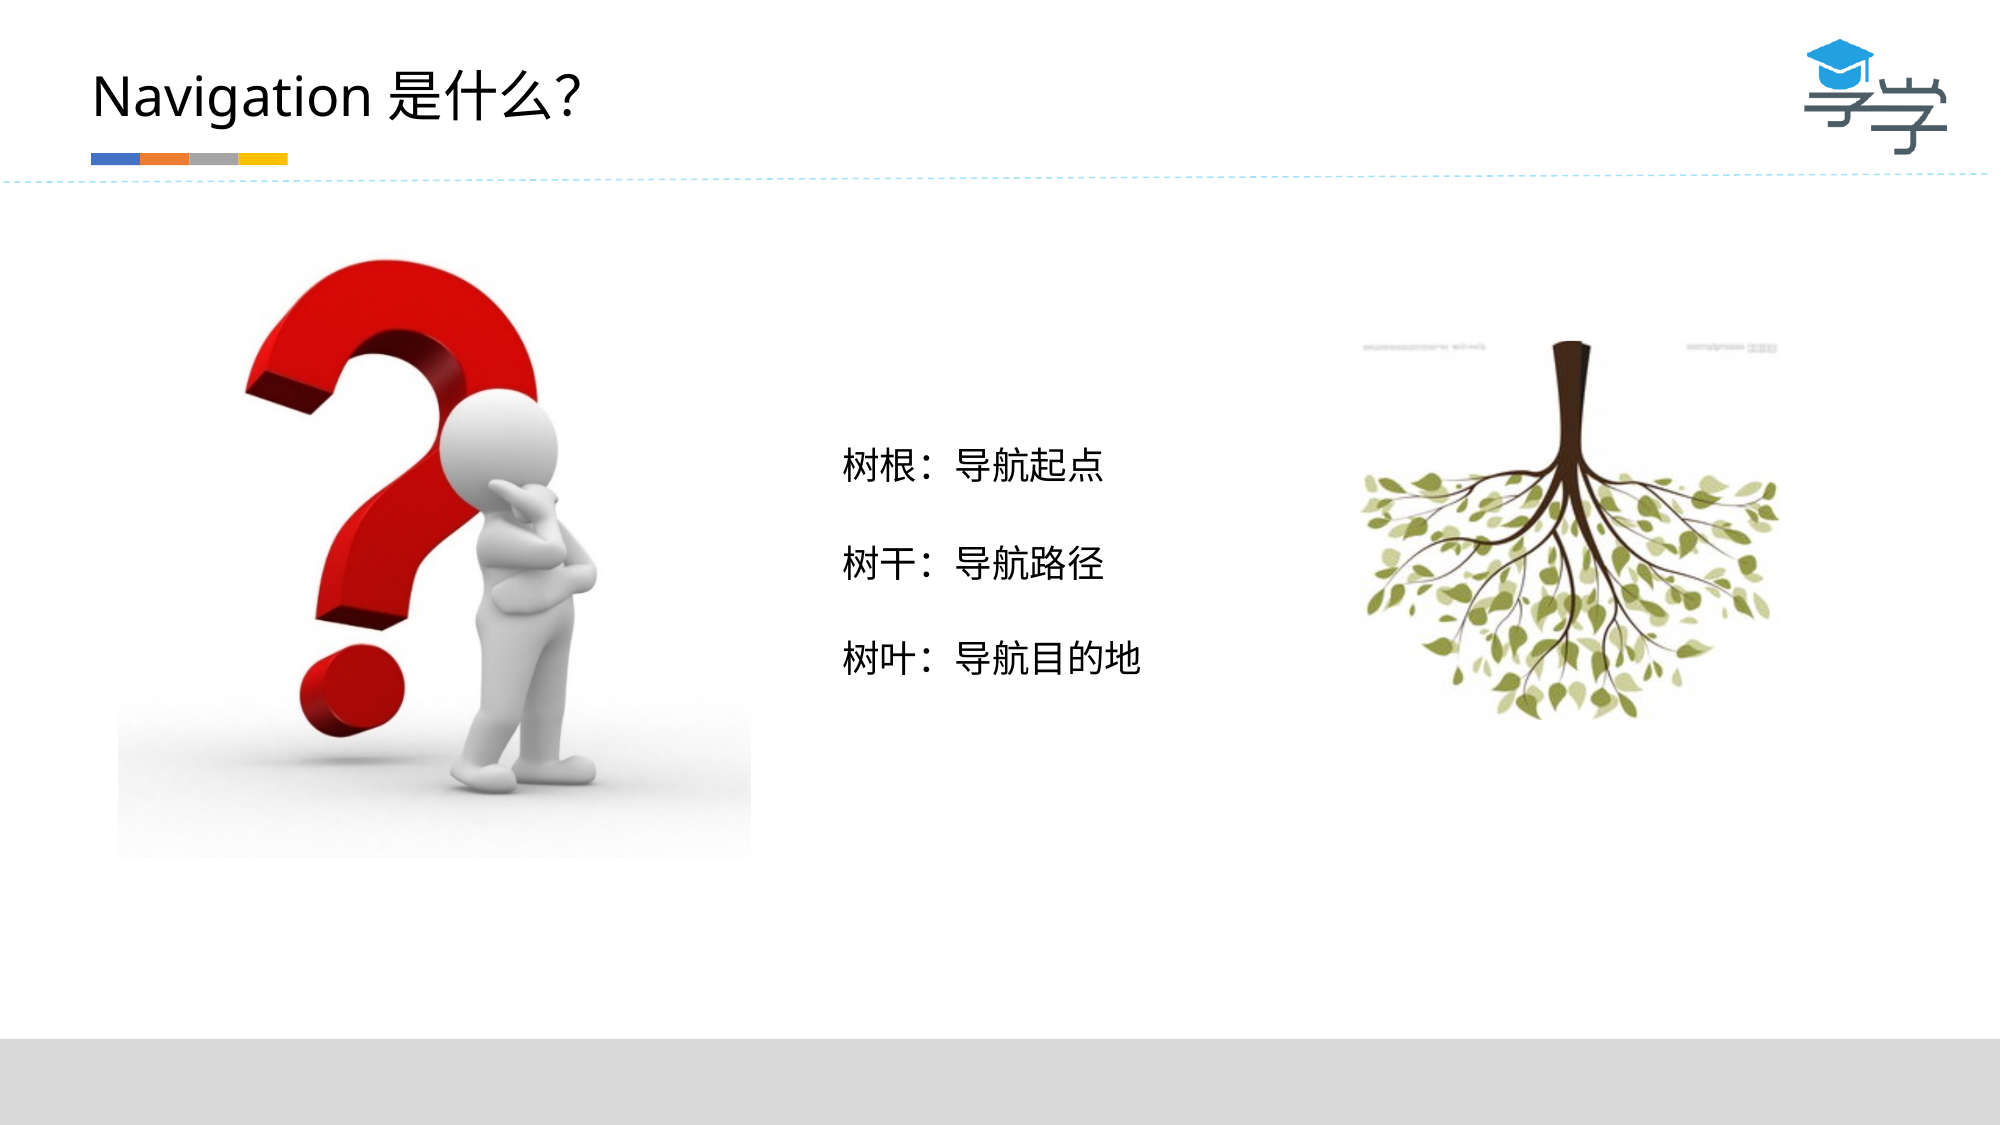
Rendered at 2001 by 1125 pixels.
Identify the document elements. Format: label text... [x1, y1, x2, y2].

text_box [90, 152, 288, 166]
picture [118, 225, 751, 858]
text_box 树叶：导航目的地 [827, 628, 1158, 688]
text_box 树根：导航起点 [827, 434, 1120, 495]
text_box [0, 173, 1993, 183]
picture [1359, 340, 1780, 720]
text_box Navigation是什么？ [91, 60, 975, 128]
picture [1799, 20, 1952, 173]
text_box 树干：导航路径 [827, 532, 1120, 592]
